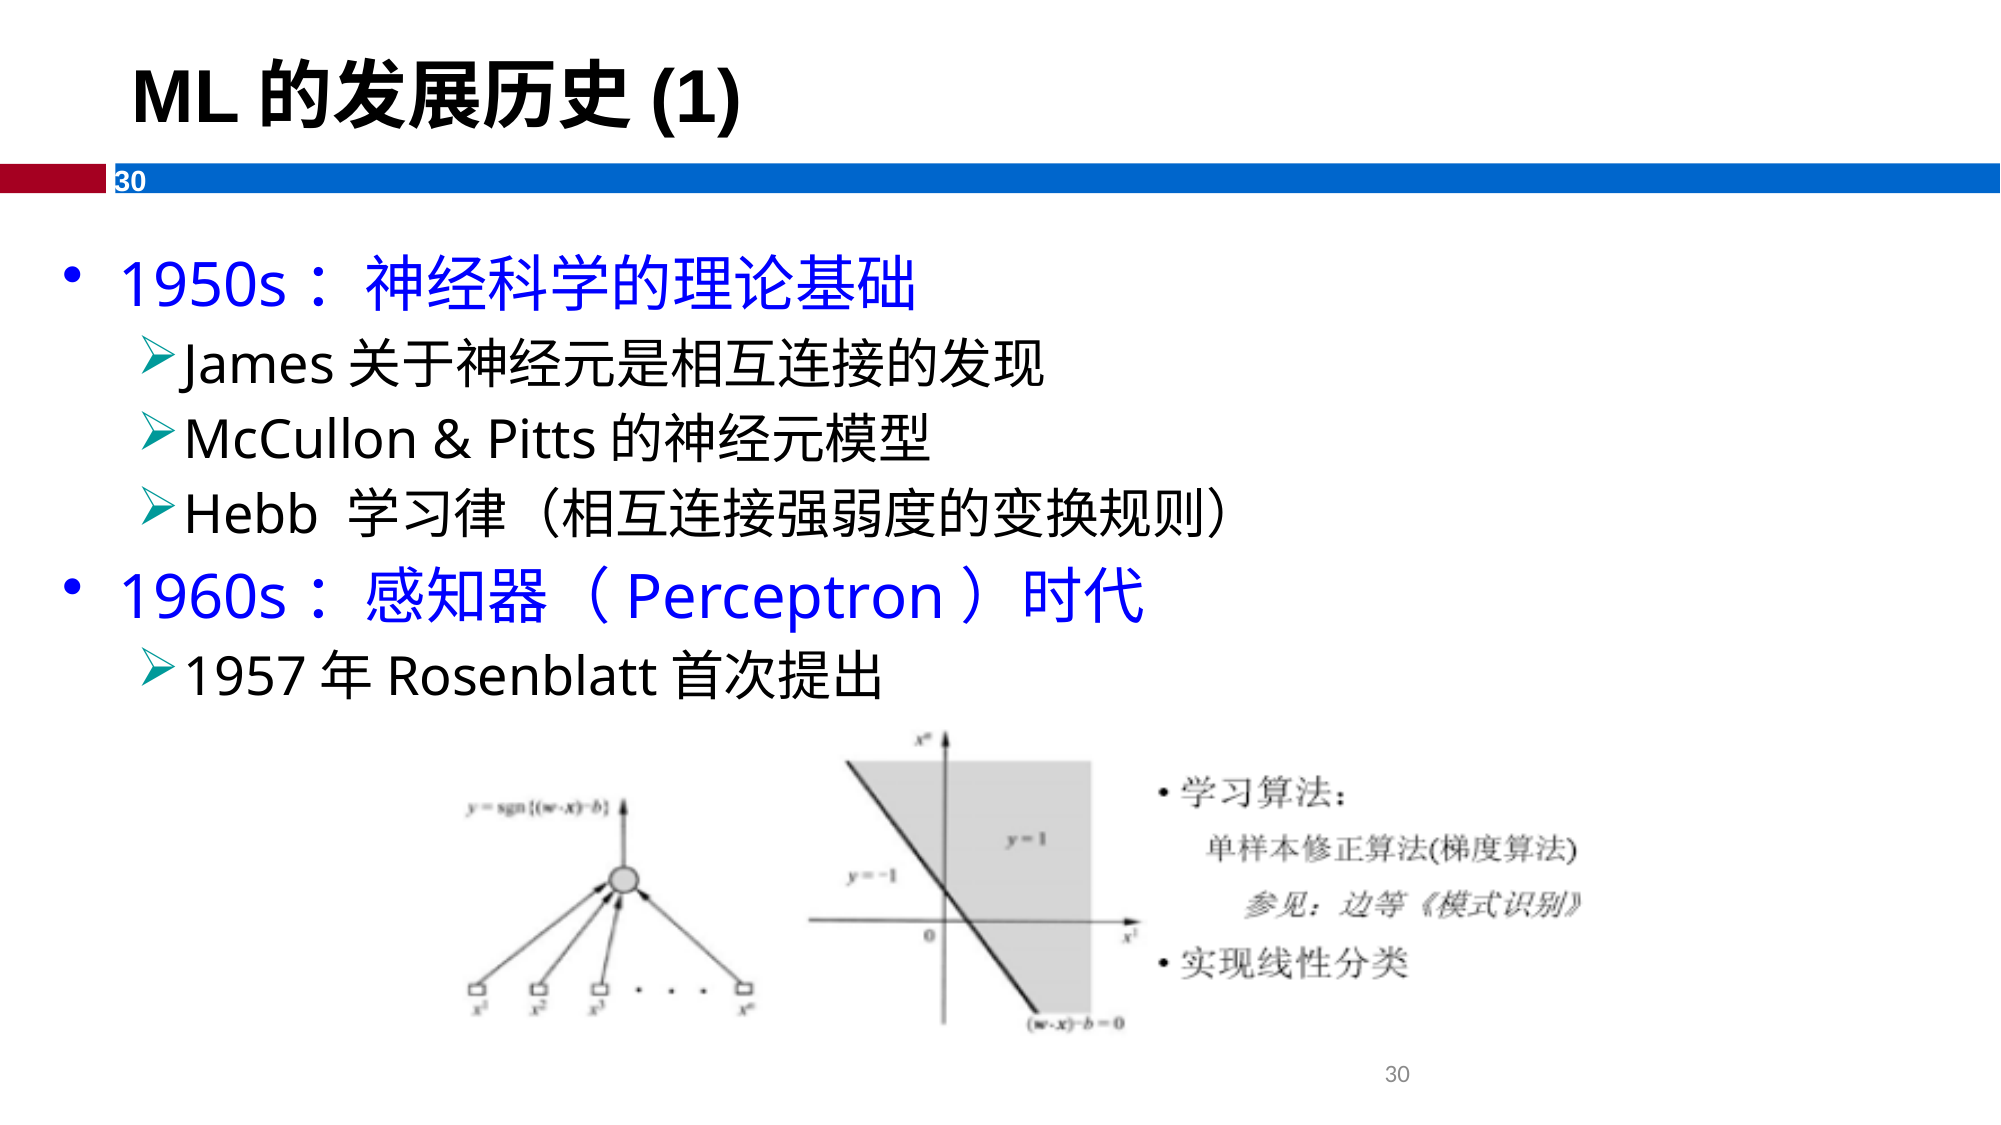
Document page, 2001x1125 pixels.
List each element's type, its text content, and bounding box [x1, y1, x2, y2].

title ML的发展历史(1) [116, 36, 1939, 148]
list 1950s：神经科学的理论基础 James关于神经元是相互连接的发现 McCullon & Pitts的神经元模型 Hebb 学习律（相互连接强弱度的变换规则） 1960s：感知器（Perceptron）时代 1957年Rosenblatt首次提出 [48, 238, 1939, 1005]
picture [462, 724, 1590, 1038]
slide_number 30 [1074, 1047, 1425, 1103]
